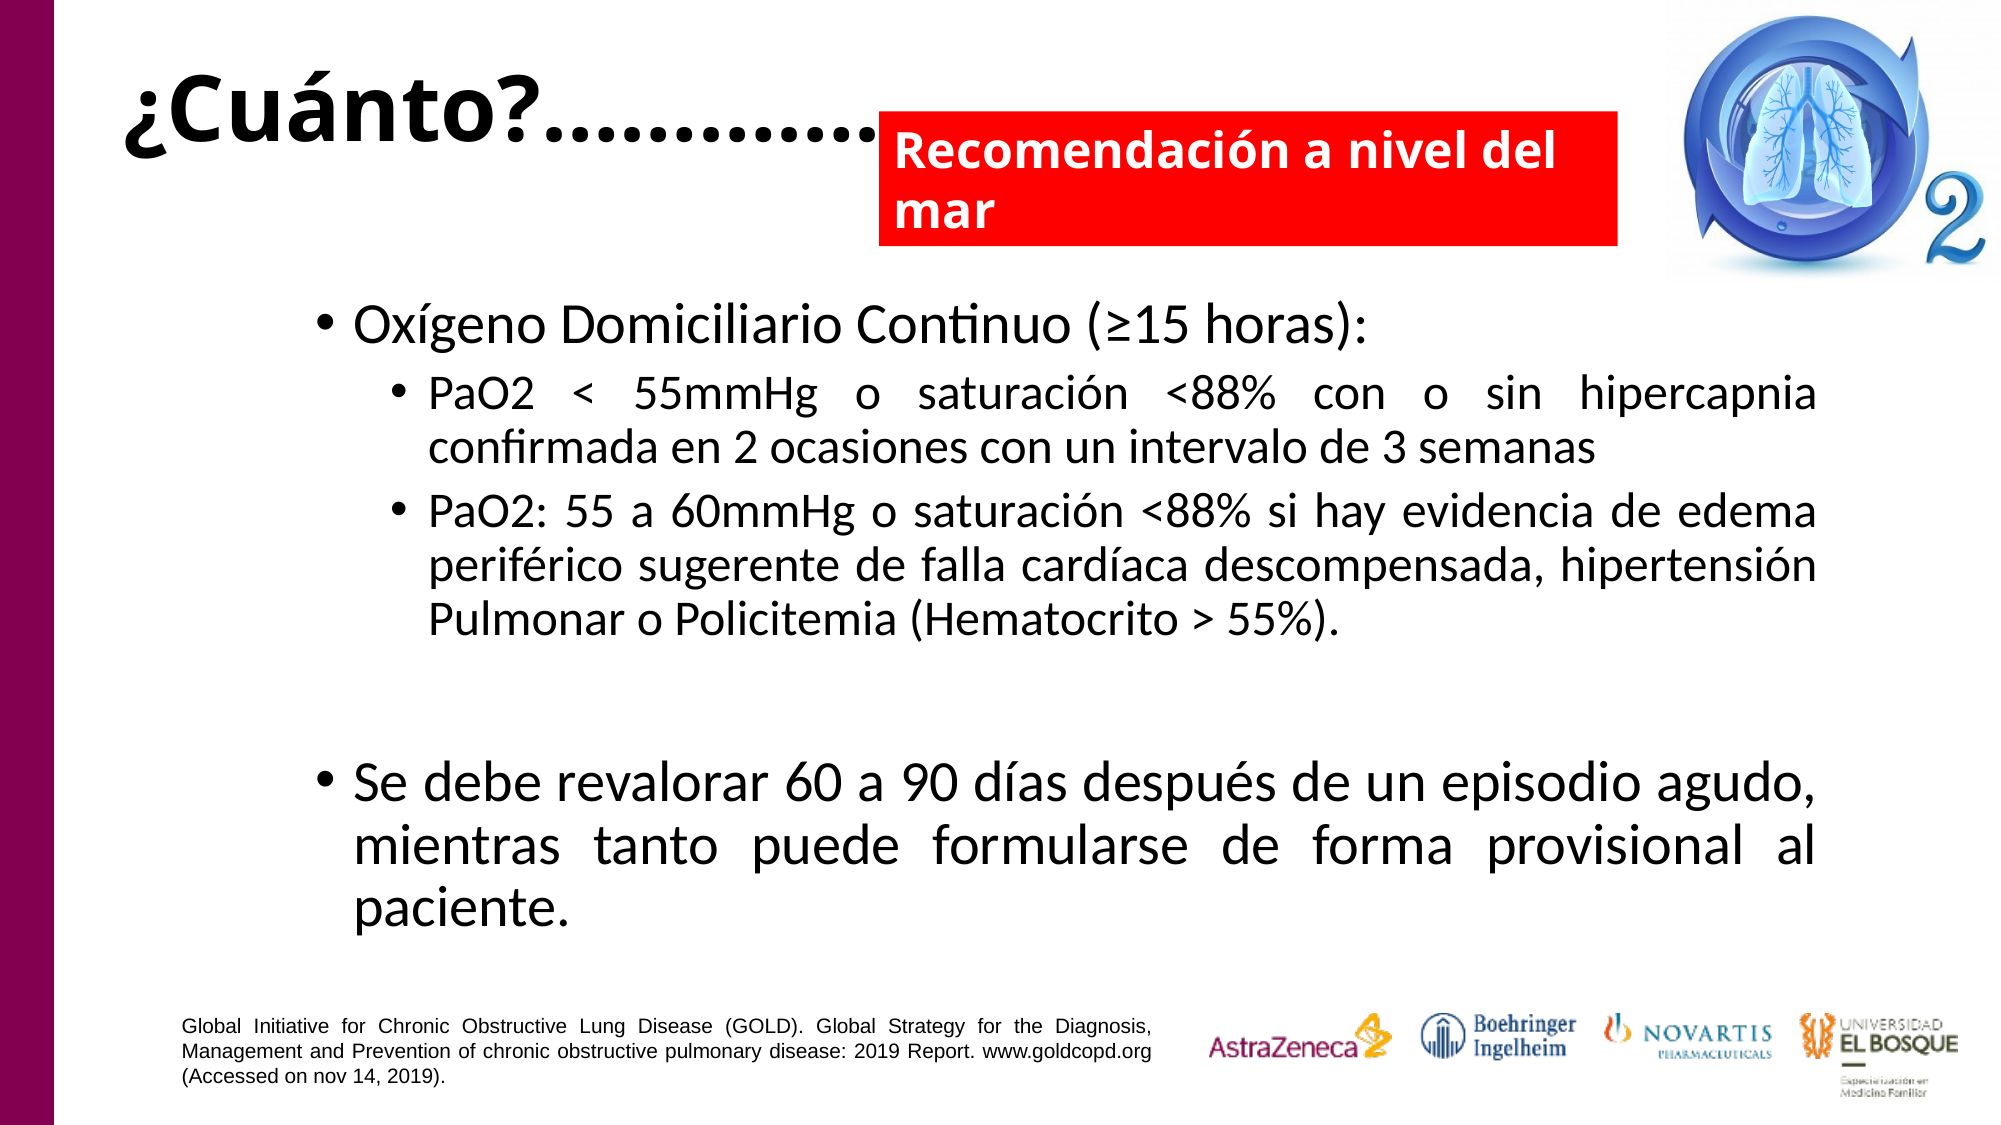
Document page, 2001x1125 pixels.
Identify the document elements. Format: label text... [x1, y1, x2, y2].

text_box Global Initiative for Chronic Obstructive Lung Disease (GOLD). Global Strategy for the Diagnosis, Management and Prevention of chronic obstructive pulmonary disease: 2019 Report. www.goldcopd.org (Accessed on nov 14, 2019). [166, 1005, 1167, 1096]
list Oxígeno Domiciliario Continuo (≥15 horas): PaO2 < 55mmHg o saturación <88% con o sin hipercapnia confirmada en 2 ocasiones con un intervalo de 3 semanas PaO2: 55 a 60mmHg o saturación <88% si hay evidencia de edema periférico sugerente de falla cardíaca descompensada, hipertensión Pulmonar o Policitemia (Hematocrito > 55%). Se debe revalorar 60 a 90 días después de un episodio agudo, mientras tanto puede formularse de forma provisional al paciente. [300, 285, 1834, 1032]
text_box Recomendación a nivel del mar [879, 111, 1618, 247]
picture [1209, 1013, 1958, 1097]
picture [1666, 0, 2000, 283]
title ¿Cuánto?……………. [108, 2, 1666, 221]
